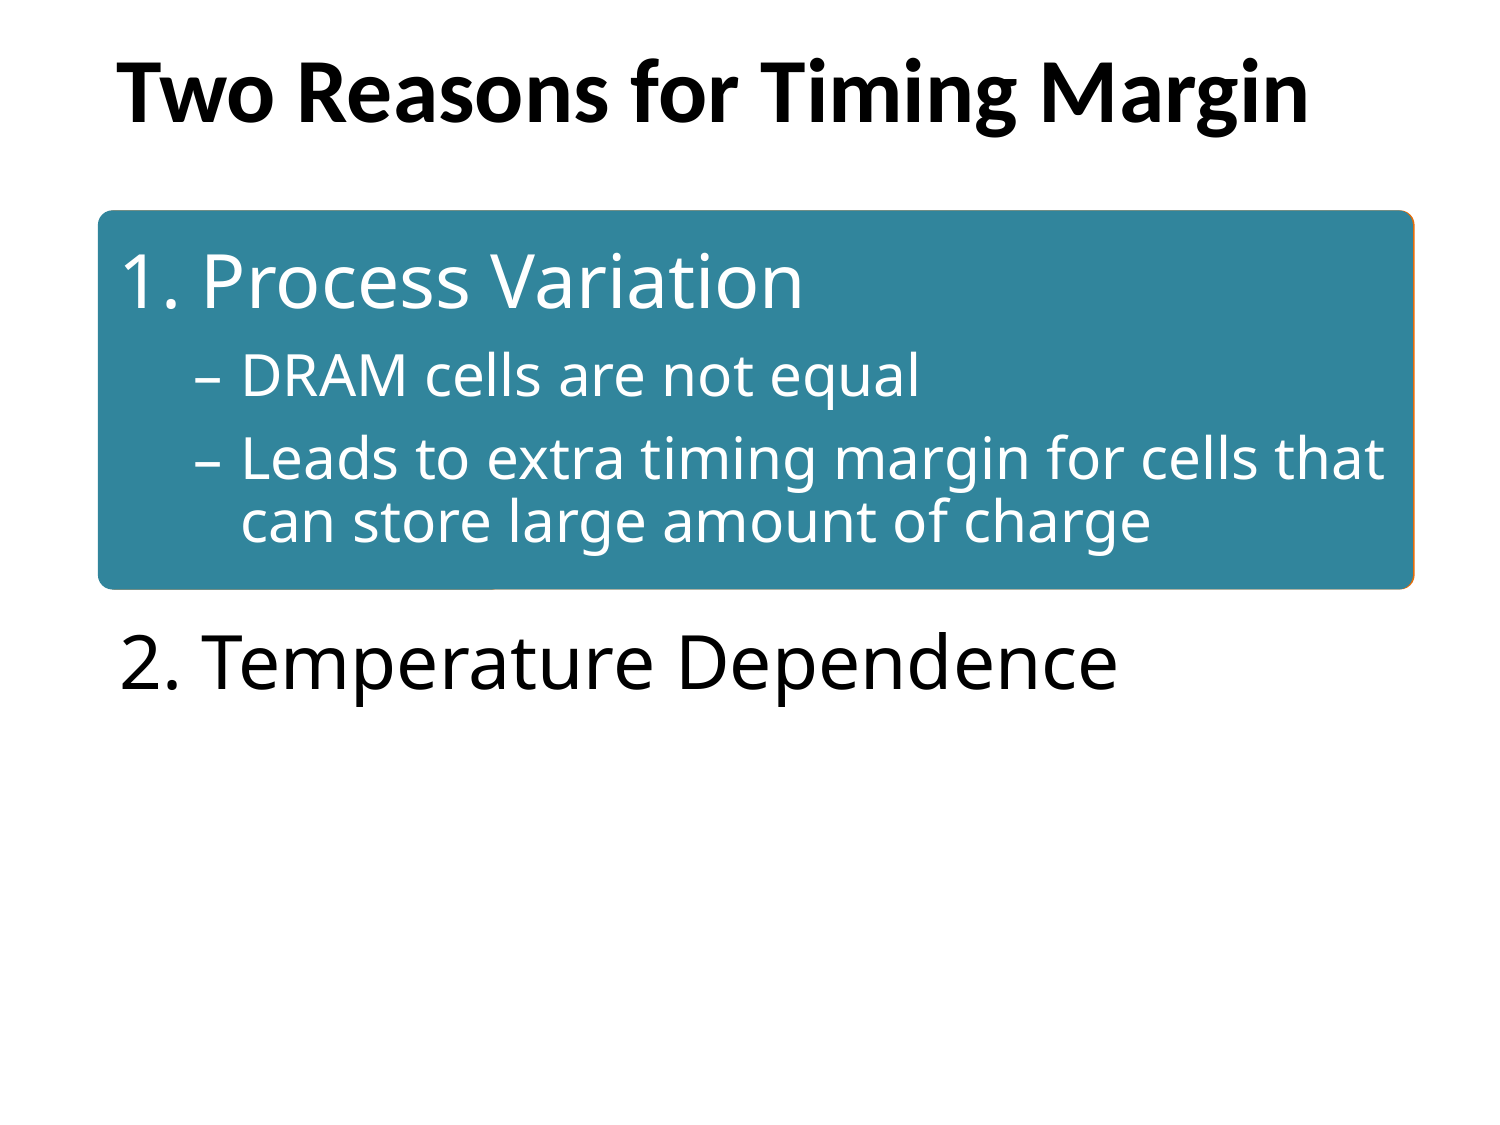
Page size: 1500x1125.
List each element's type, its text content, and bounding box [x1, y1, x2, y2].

text_box 1. Process Variation DRAM cells are not equal Leads to extra timing margin for cells that can store large amount of charge [97, 210, 1413, 590]
text_box Two Reasons for Timing Margin [101, 24, 1500, 150]
text_box 2. Temperature Dependence DRAM leaks more charge at higher temperature Leads to extra timing margin when operating at low temperature [97, 622, 1413, 1003]
